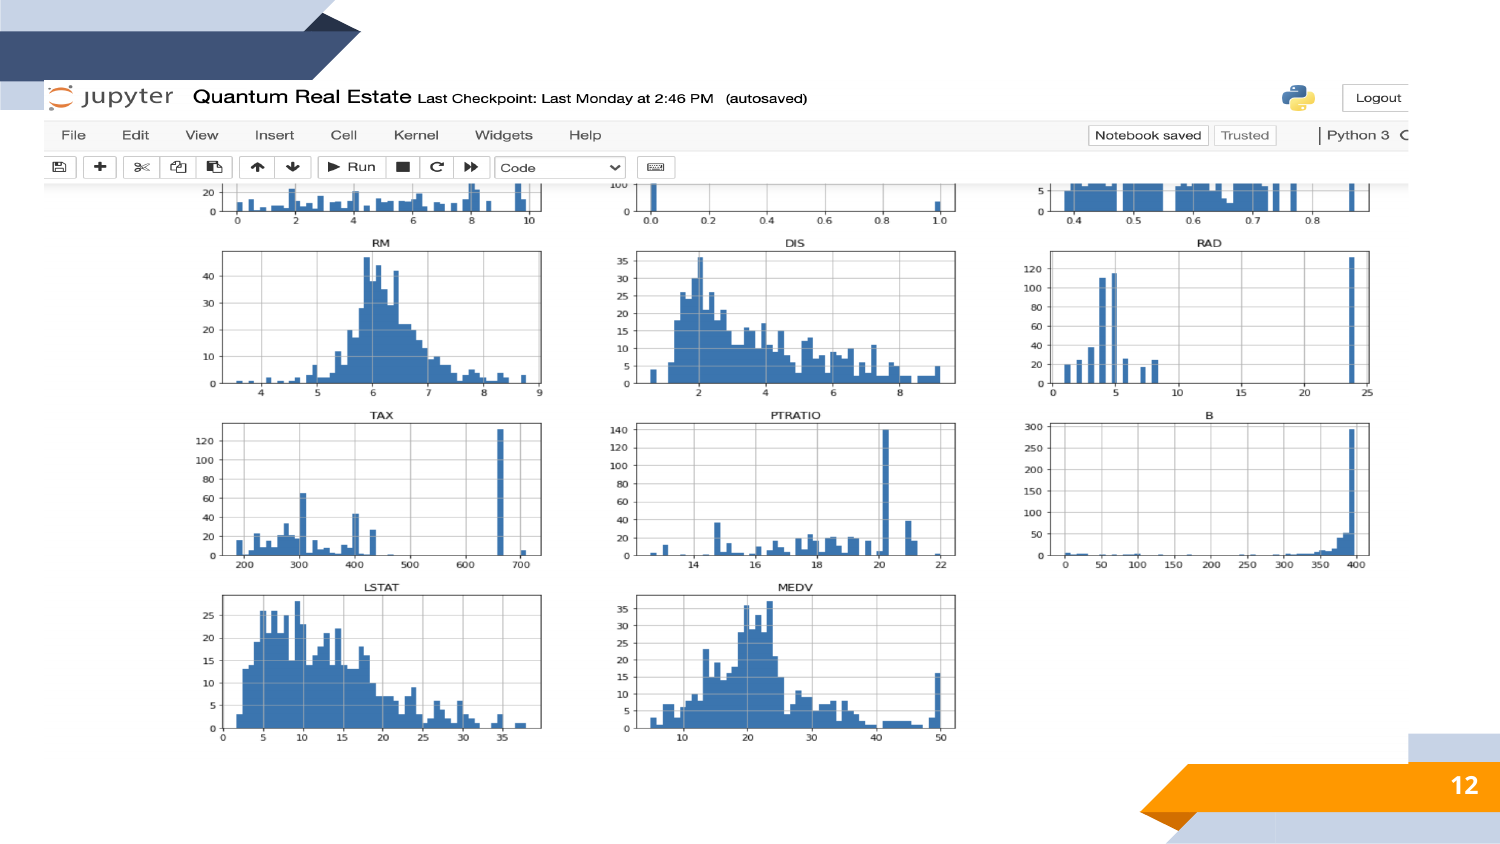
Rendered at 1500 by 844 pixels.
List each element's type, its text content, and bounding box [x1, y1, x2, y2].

slide_number 12 [1249, 760, 1494, 813]
picture [43, 80, 1409, 764]
